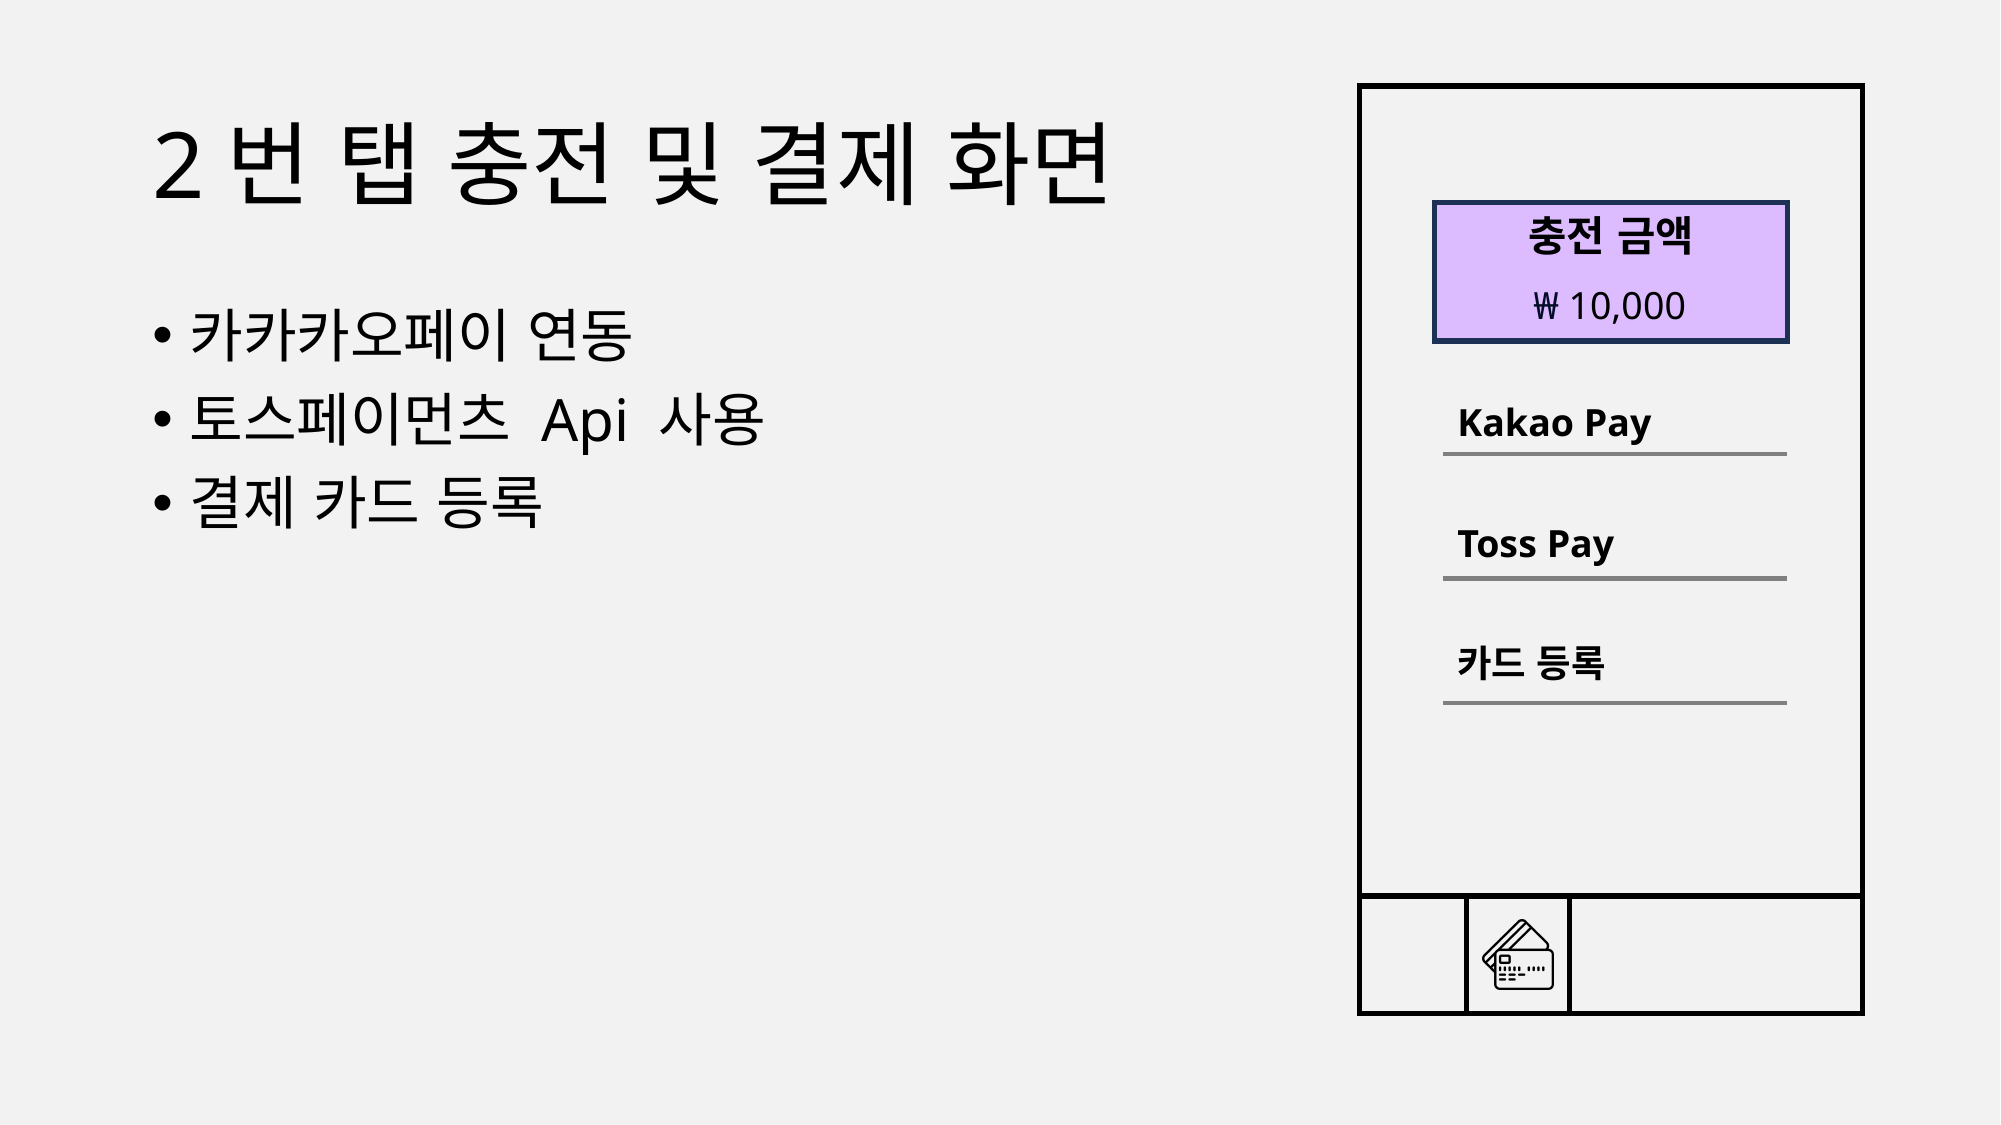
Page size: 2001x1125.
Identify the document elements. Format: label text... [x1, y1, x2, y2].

list 카카카오페이 연동 토스페이먼츠 Api 사용 결제 카드 등록 [137, 299, 1357, 1014]
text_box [1359, 86, 1863, 1014]
title 2번 탭 충전 및 결제 화면 [137, 59, 1863, 278]
